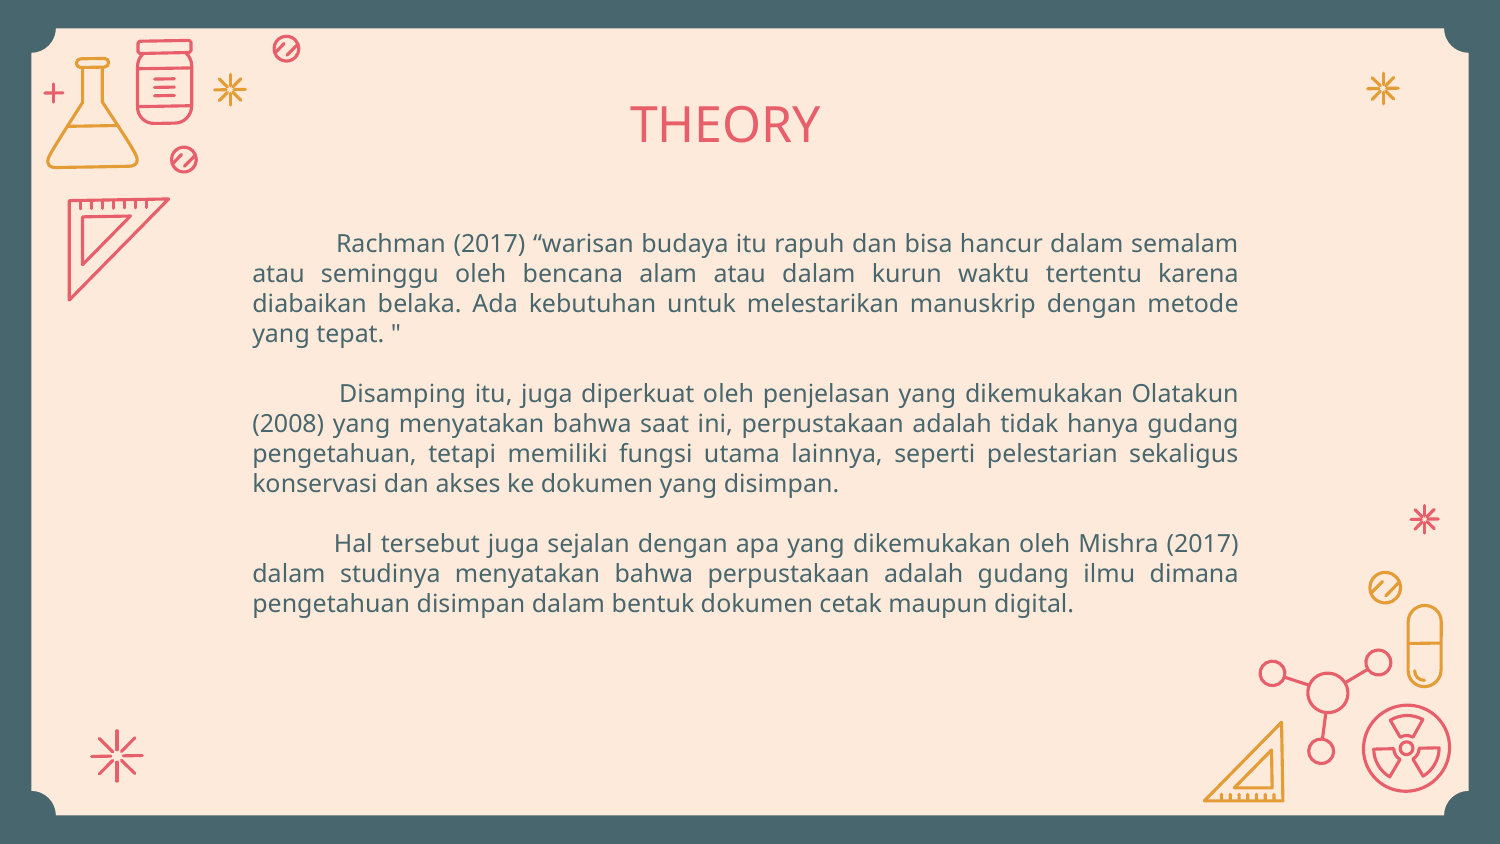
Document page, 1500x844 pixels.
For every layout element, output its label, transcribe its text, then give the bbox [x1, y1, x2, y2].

subtitle Rachman (2017) “warisan budaya itu rapuh dan bisa hancur dalam semalam atau seminggu oleh bencana alam atau dalam kurun waktu tertentu karena diabaikan belaka. Ada kebutuhan untuk melestarikan manuskrip dengan metode yang tepat. " Disamping itu, juga diperkuat oleh penjelasan yang dikemukakan Olatakun (2008) yang menyatakan bahwa saat ini, perpustakaan adalah tidak hanya gudang pengetahuan, tetapi memiliki fungsi utama lainnya, seperti pelestarian sekaligus konservasi dan akses ke dokumen yang disimpan. Hal tersebut juga sejalan dengan apa yang dikemukakan oleh Mishra (2017) dalam studinya menyatakan bahwa perpustakaan adalah gudang ilmu dimana pengetahuan disimpan dalam bentuk dokumen cetak maupun digital. [237, 239, 1256, 696]
title THEORY [259, 62, 1192, 183]
